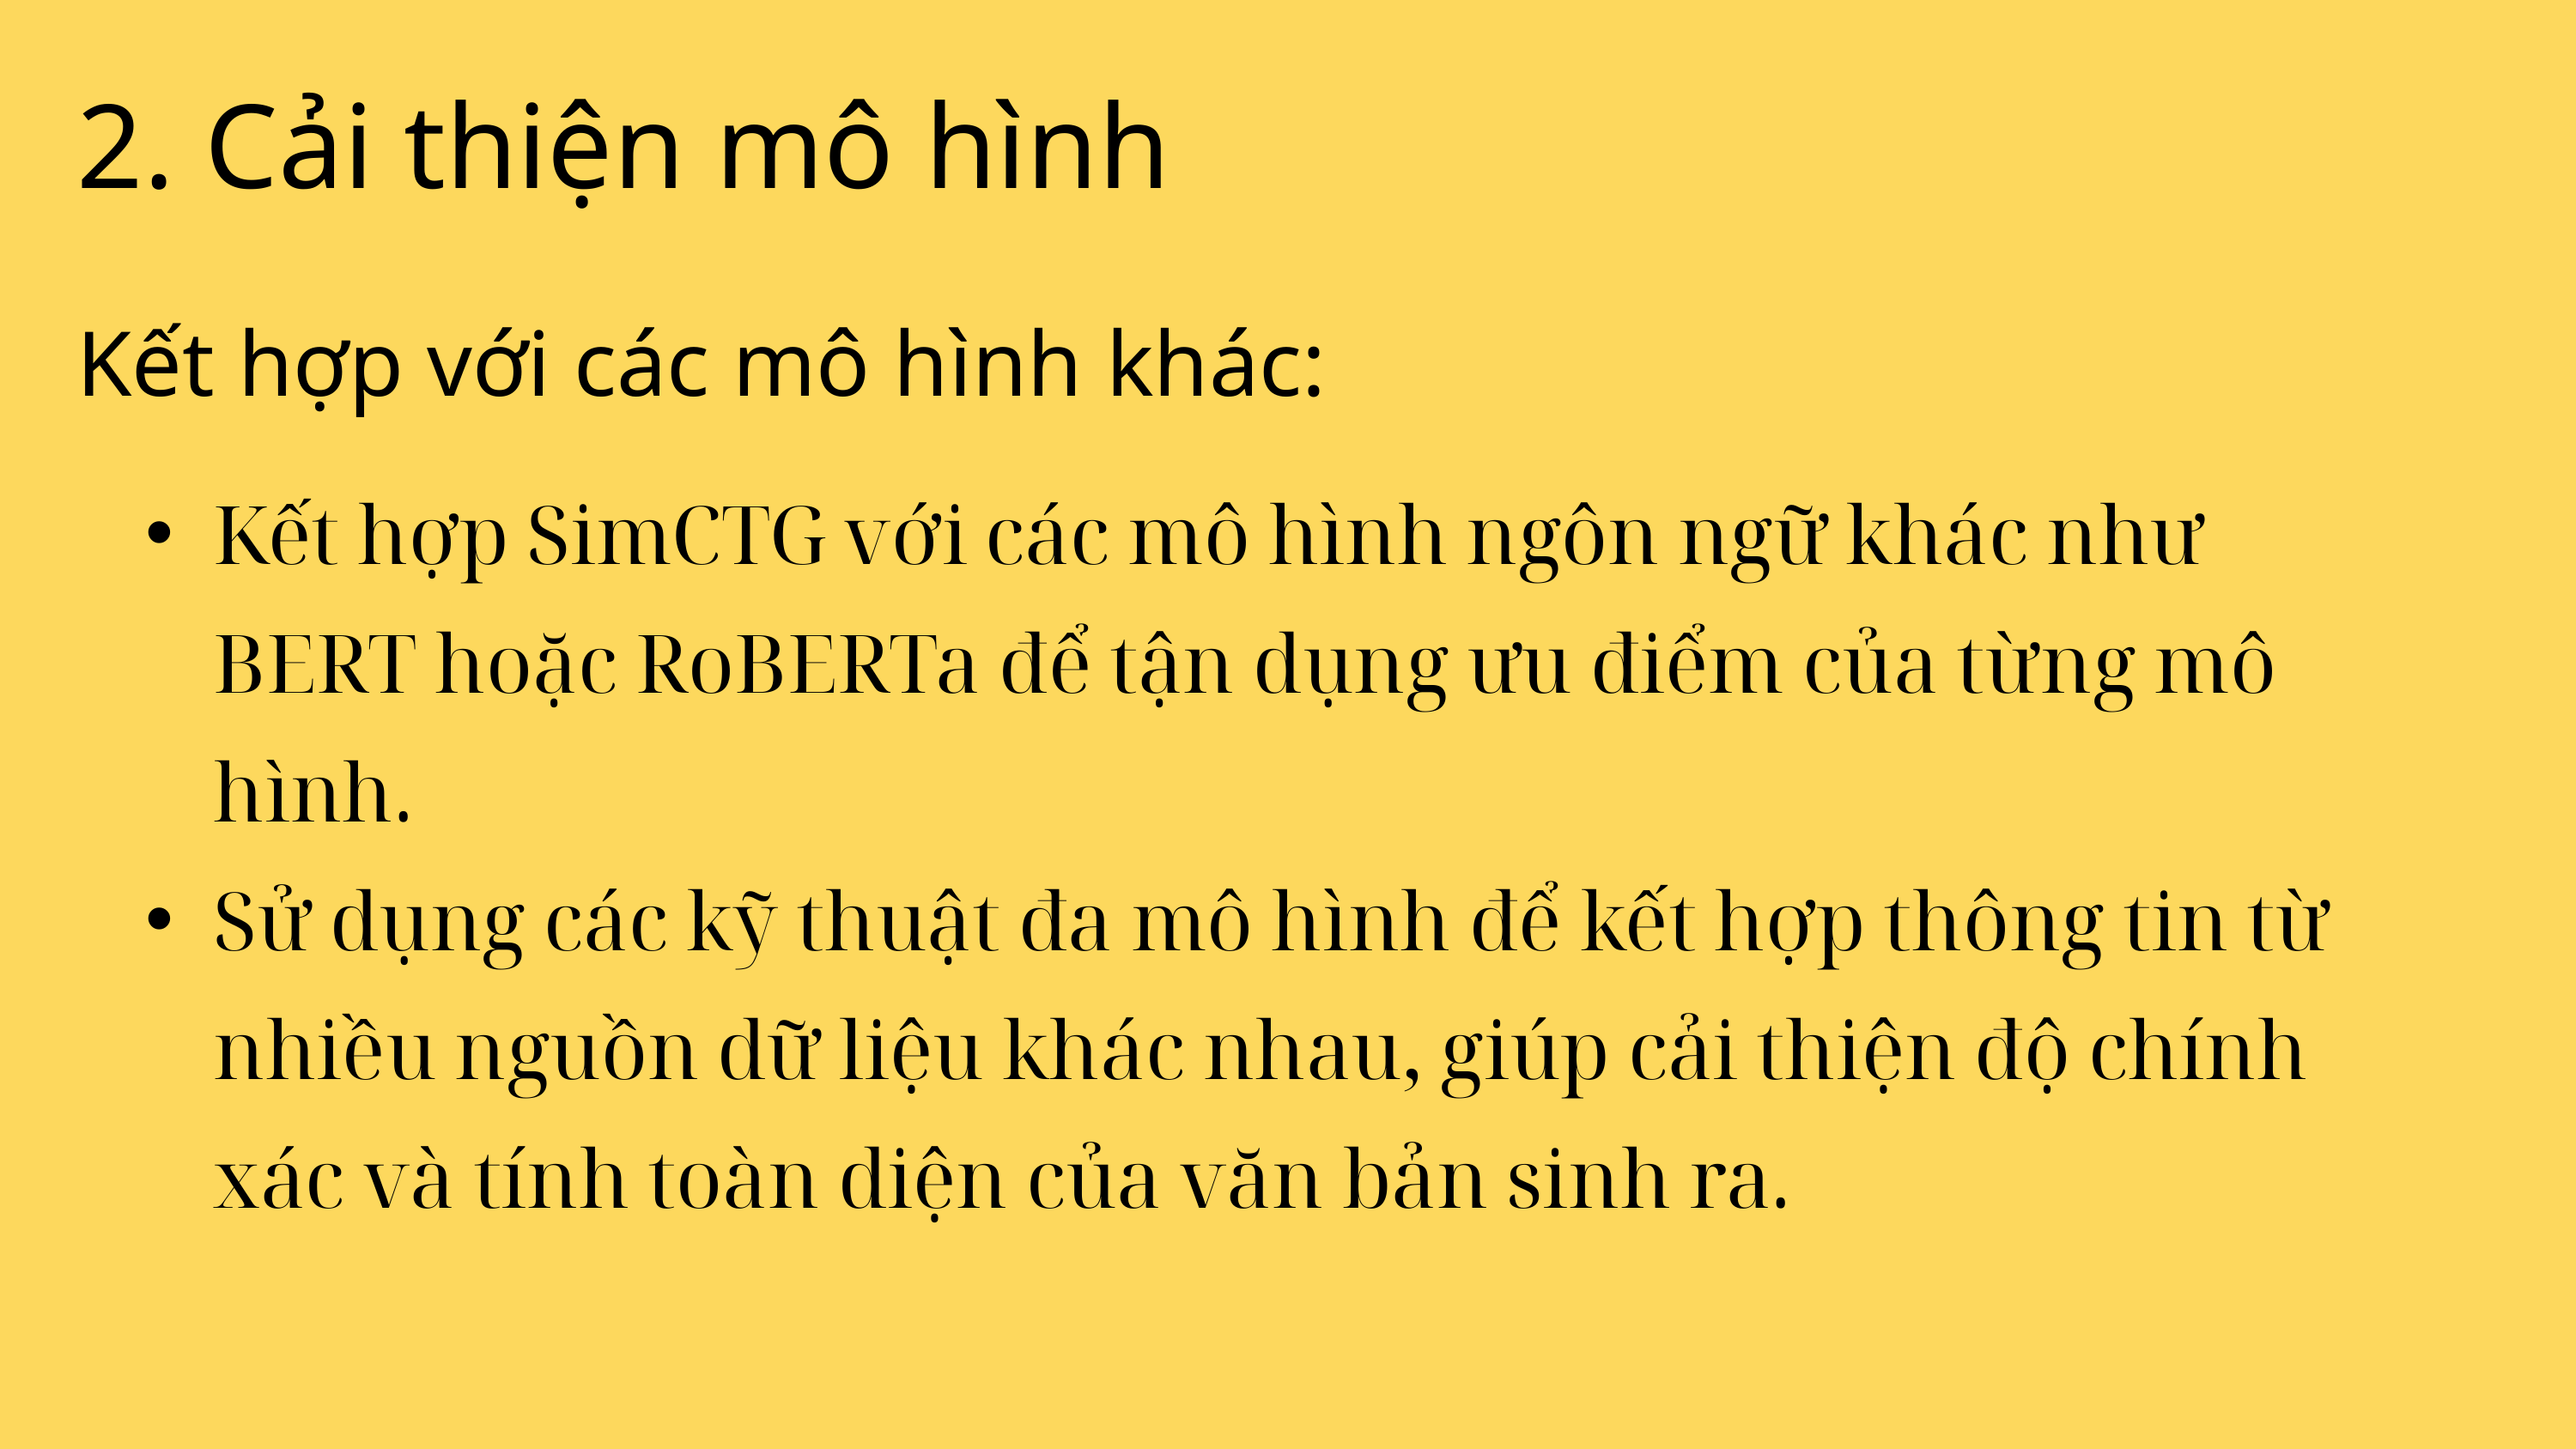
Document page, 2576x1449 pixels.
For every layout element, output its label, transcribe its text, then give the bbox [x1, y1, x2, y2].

text_box Kết hợp SimCTG với các mô hình ngôn ngữ khác như BERT hoặc RoBERTa để tận dụng ưu điểm của từng mô hình. Sử dụng các kỹ thuật đa mô hình để kết hợp thông tin từ nhiều nguồn dữ liệu khác nhau, giúp cải thiện độ chính xác và tính toàn diện của văn bản sinh ra. [76, 451, 2379, 1224]
text_box 2. Cải thiện mô hình [76, 84, 1738, 212]
text_box Kết hợp với các mô hình khác: [76, 288, 1777, 415]
